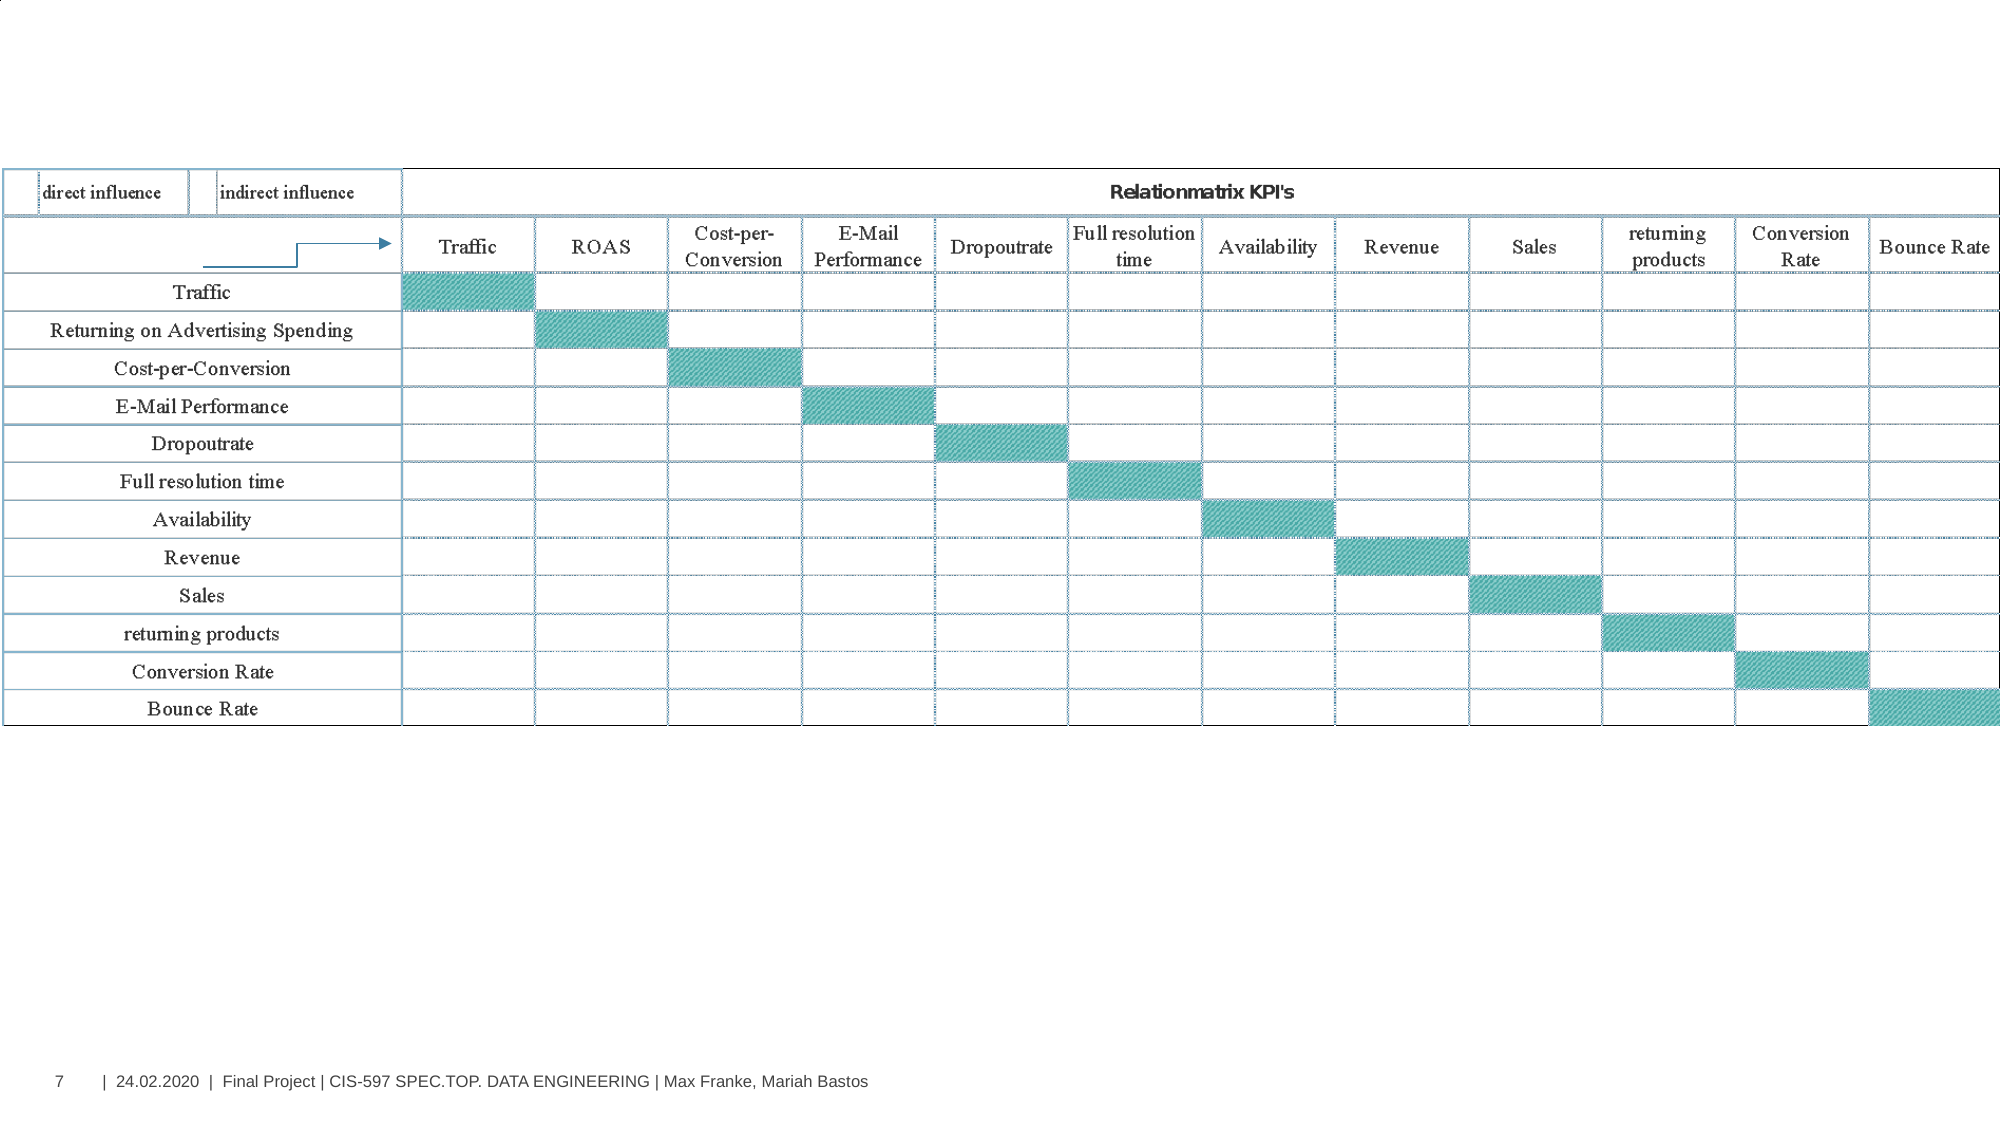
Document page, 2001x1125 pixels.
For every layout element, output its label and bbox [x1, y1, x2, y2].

text_box [2, 167, 2000, 726]
text_box [202, 243, 392, 268]
